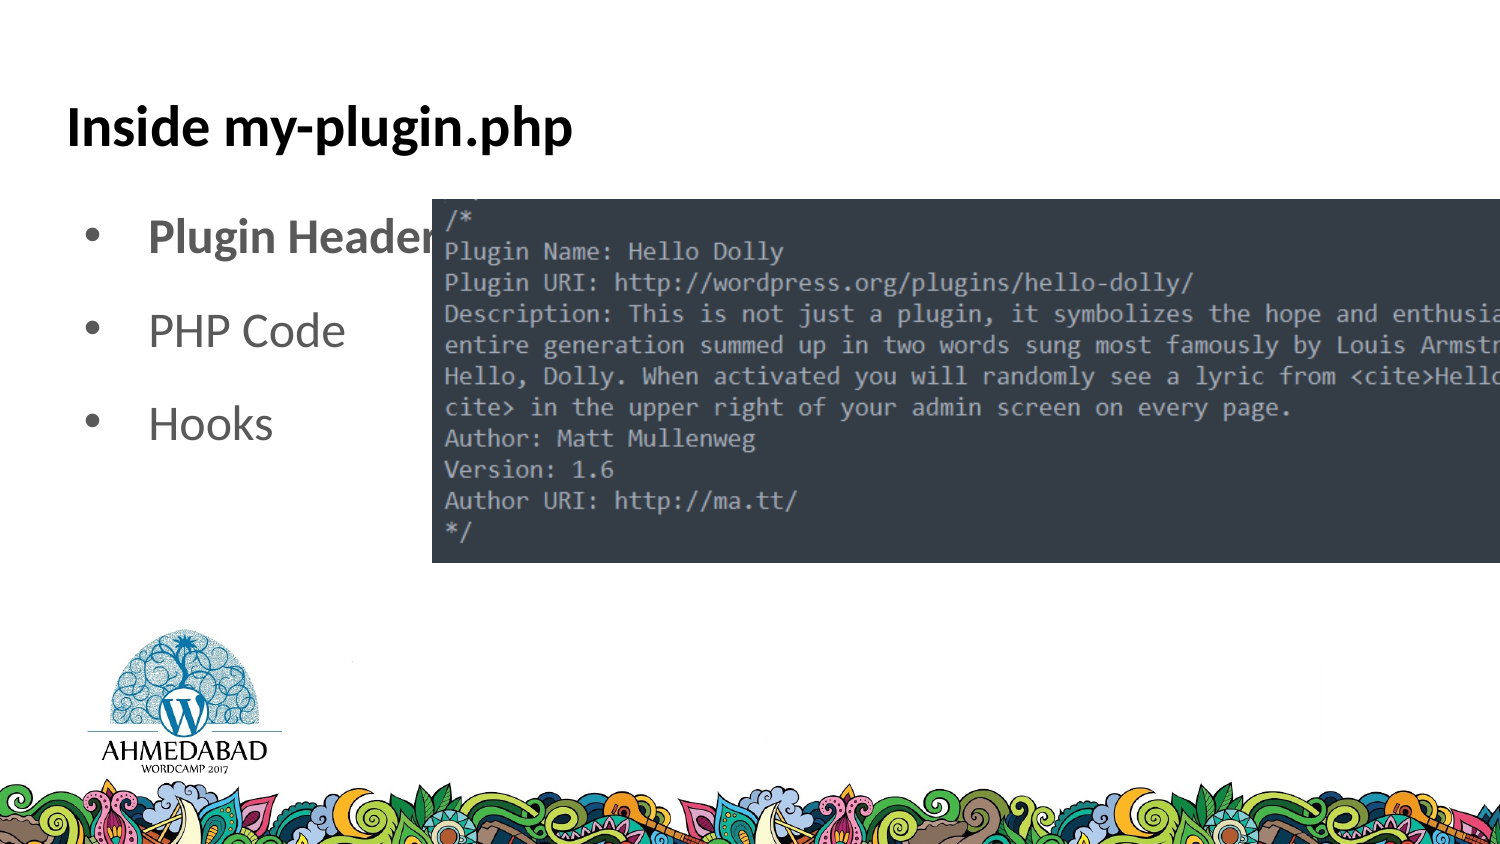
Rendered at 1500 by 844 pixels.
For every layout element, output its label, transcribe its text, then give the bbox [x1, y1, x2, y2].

picture [0, 622, 1500, 844]
title Inside my-plugin.php [51, 72, 1449, 167]
list Plugin Header PHP Code Hooks [51, 189, 1449, 621]
picture [432, 198, 1500, 563]
